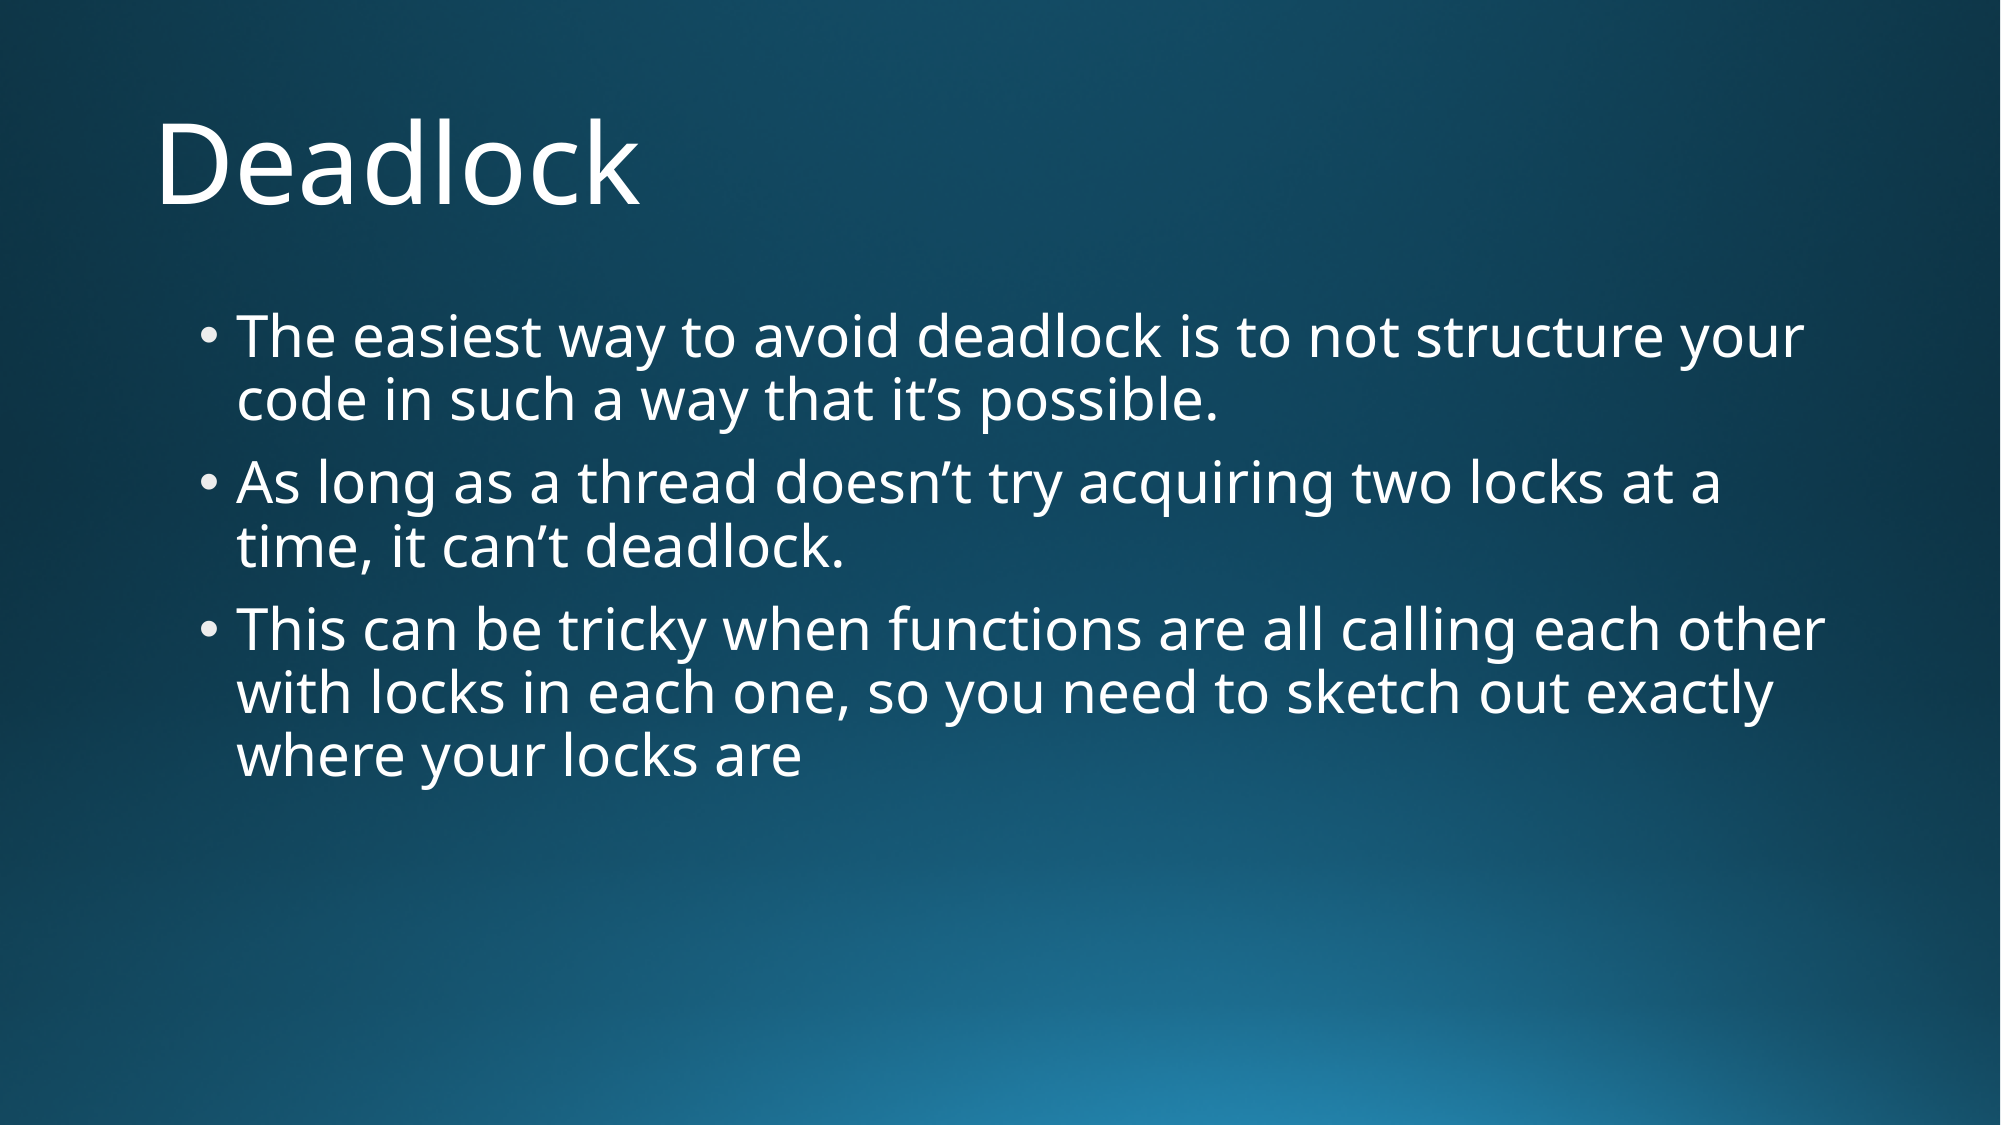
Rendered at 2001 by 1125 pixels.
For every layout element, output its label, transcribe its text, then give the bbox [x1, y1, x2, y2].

picture [0, 0, 2001, 1125]
list The easiest way to avoid deadlock is to not structure your code in such a way that it’s possible. As long as a thread doesn’t try acquiring two locks at a time, it can’t deadlock. This can be tricky when functions are all calling each other with locks in each one, so you need to sketch out exactly where your locks are [183, 299, 1863, 1014]
title Deadlock [137, 59, 1863, 278]
